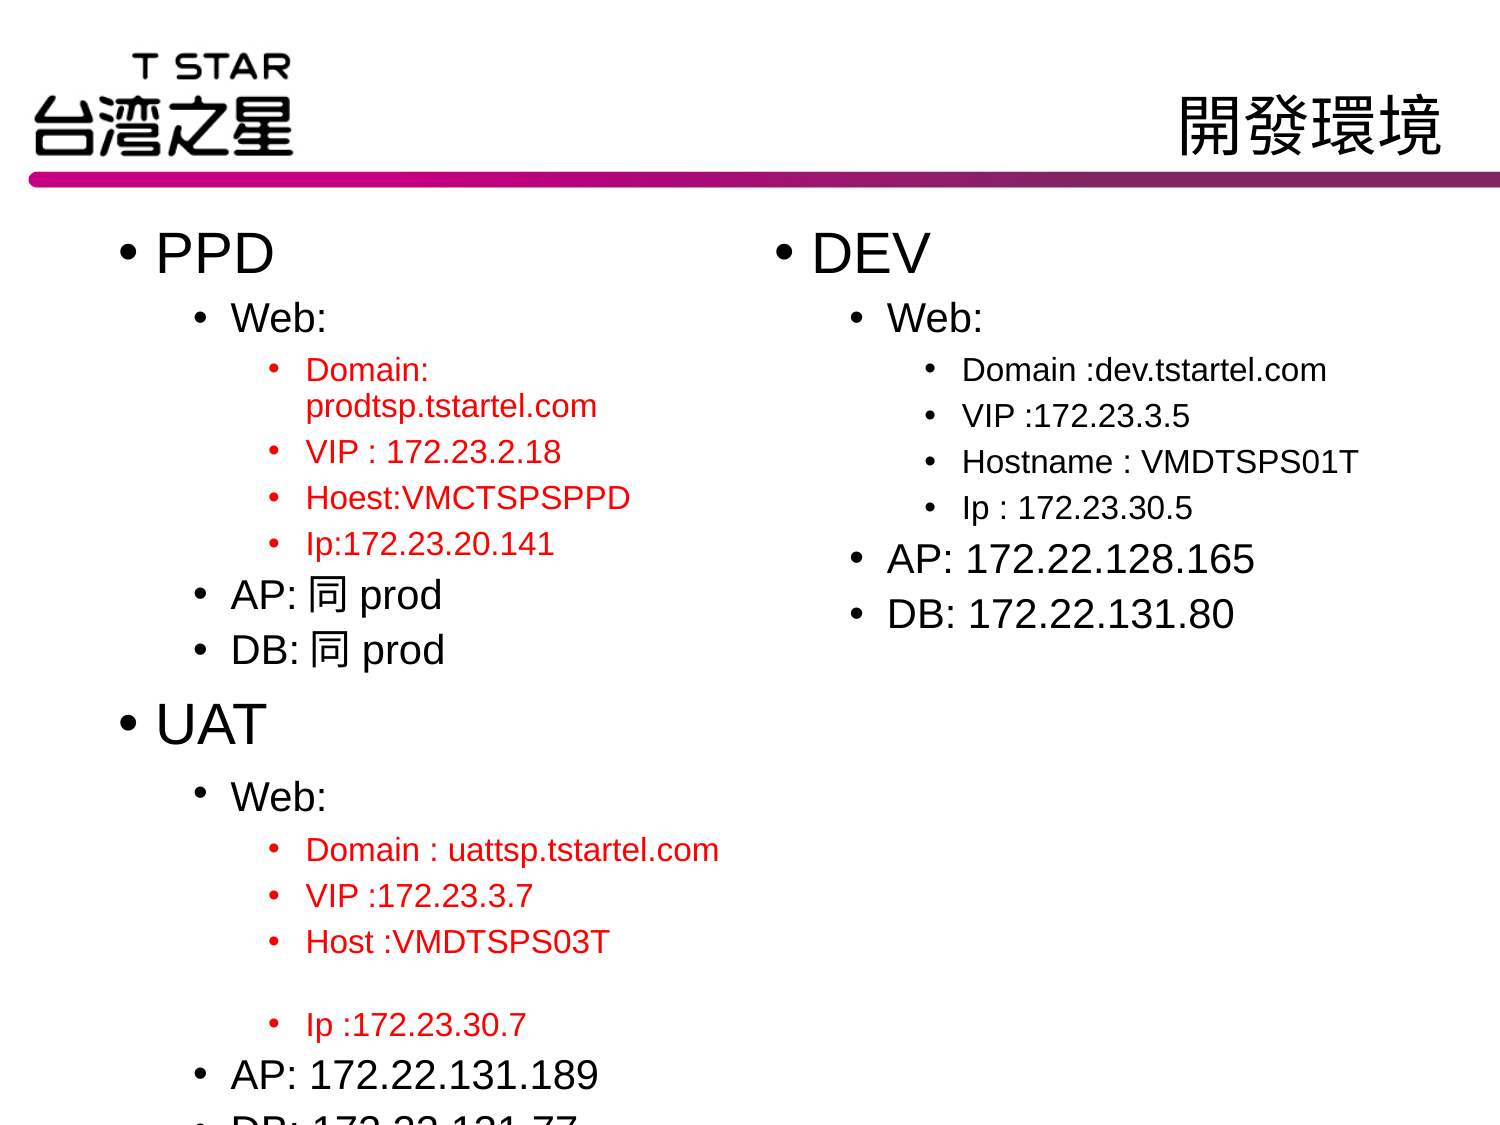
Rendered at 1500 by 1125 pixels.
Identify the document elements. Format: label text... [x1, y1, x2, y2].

list PPD Web: Domain: prodtsp.tstartel.com VIP : 172.23.2.18 Hoest:VMCTSPSPPD Ip:172.23.20.141 AP:同prod DB:同prod UAT Web: Domain : uattsp.tstartel.com VIP :172.23.3.7 Host :VMDTSPS03T Ip :172.23.30.7 AP: 172.22.131.189 DB: 172.22.131.77 [103, 216, 741, 930]
list DEV Web: Domain :dev.tstartel.com VIP :172.23.3.5 Hostname : VMDTSPS01T Ip : 172.23.30.5 AP: 172.22.128.165 DB: 172.22.131.80 [759, 216, 1397, 930]
picture [11, 42, 1500, 209]
title 開發環境 [370, 66, 1459, 192]
